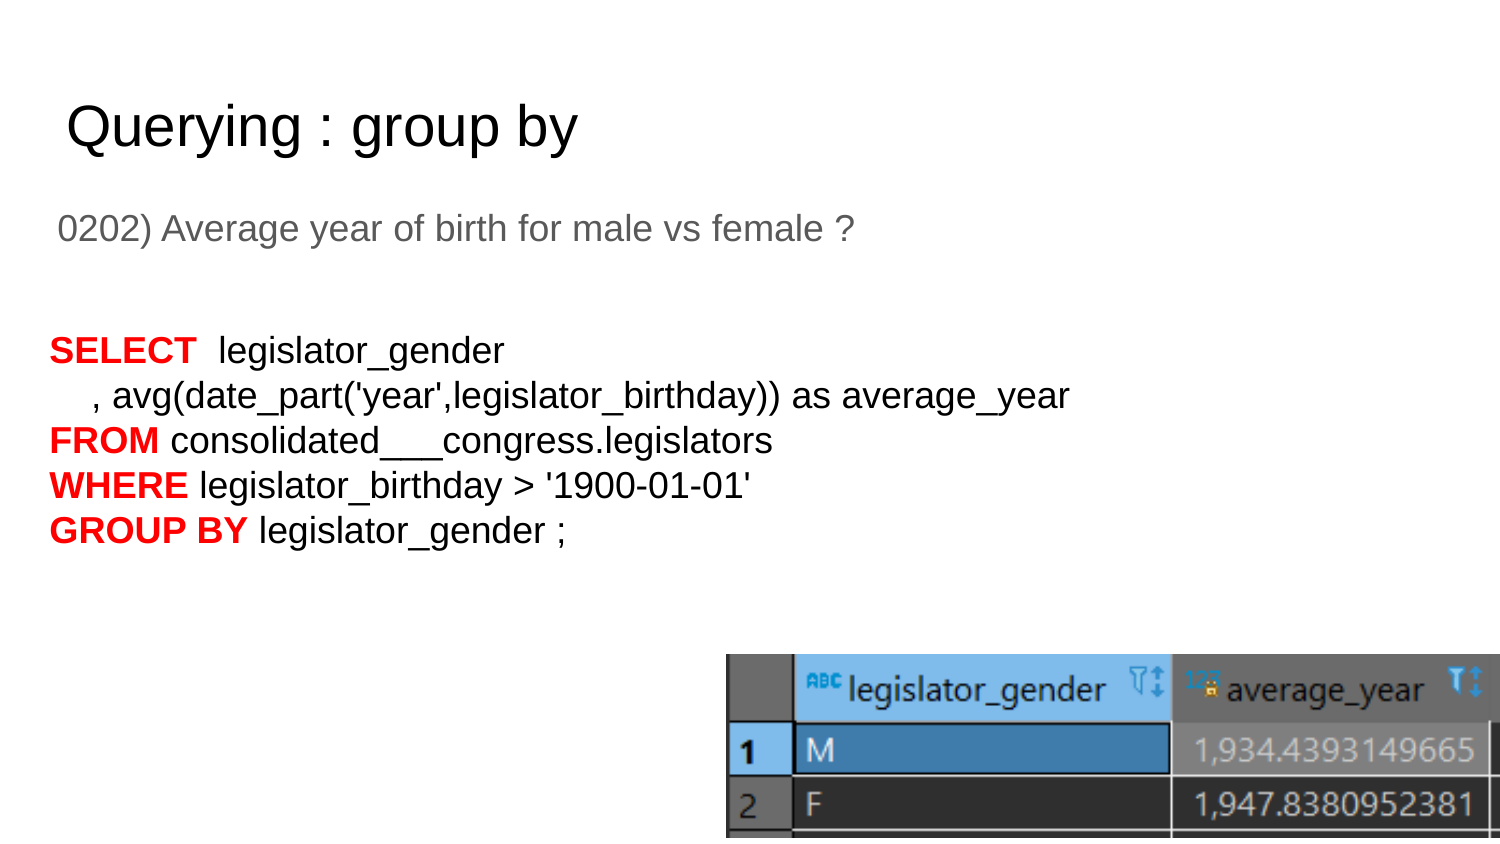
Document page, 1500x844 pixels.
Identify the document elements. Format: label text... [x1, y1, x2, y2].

list 0202) Average year of birth for male vs female ? [42, 182, 1440, 838]
title Querying : group by [51, 72, 1449, 167]
text_box SELECT legislator_gender , avg(date_part('year',legislator_birthday)) as average_year FROM consolidated___congress.legislators WHERE legislator_birthday > '1900-01-01' GROUP BY legislator_gender ; [34, 310, 1103, 636]
picture [726, 654, 1500, 838]
